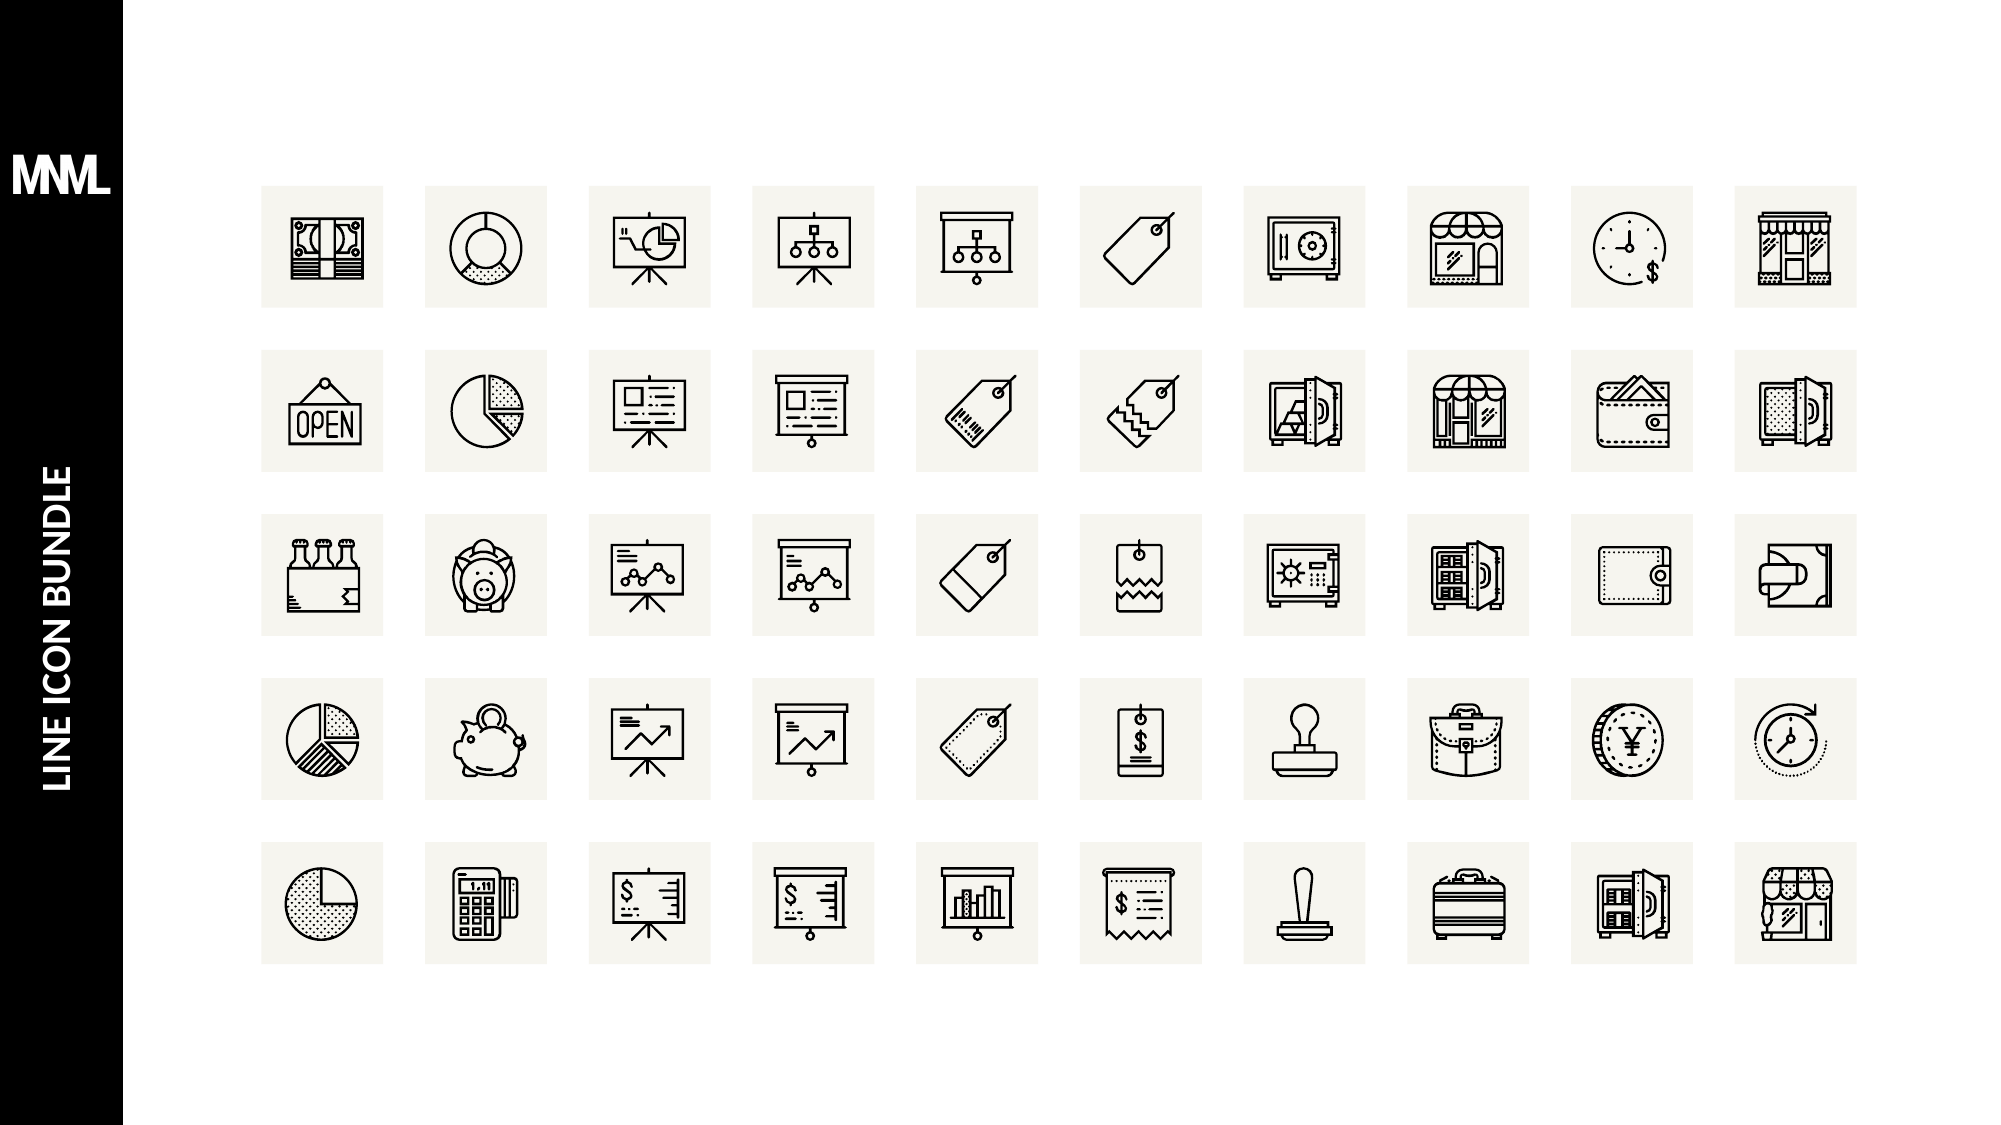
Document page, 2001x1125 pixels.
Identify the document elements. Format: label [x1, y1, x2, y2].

text_box [1431, 540, 1505, 612]
text_box [1432, 868, 1506, 940]
text_box [1758, 543, 1832, 608]
text_box [1596, 375, 1670, 448]
text_box [939, 703, 1012, 778]
text_box [450, 374, 524, 449]
text_box [1810, 758, 1822, 771]
text_box [1116, 538, 1163, 588]
text_box [1760, 867, 1833, 941]
text_box [1596, 868, 1670, 940]
text_box [1592, 211, 1667, 286]
text_box [1271, 703, 1338, 778]
text_box [1101, 867, 1176, 941]
text_box [452, 538, 516, 613]
text_box [284, 867, 358, 941]
text_box [1785, 774, 1795, 778]
text_box [775, 374, 849, 449]
text_box [452, 867, 519, 941]
text_box [612, 867, 686, 941]
text_box [1432, 374, 1506, 449]
text_box [285, 703, 360, 778]
picture [0, 113, 122, 236]
text_box [774, 703, 849, 778]
text_box [1267, 216, 1341, 281]
text_box [1429, 211, 1503, 286]
text_box [944, 374, 1017, 449]
text_box [777, 538, 851, 613]
text_box [1269, 375, 1343, 447]
text_box [940, 211, 1014, 286]
text_box [1591, 703, 1664, 778]
text_box [449, 211, 523, 286]
text_box [286, 538, 361, 613]
text_box [612, 211, 686, 286]
text_box [610, 538, 684, 613]
text_box [1116, 589, 1163, 613]
text_box [288, 377, 362, 446]
text_box [1754, 703, 1818, 777]
text_box [290, 217, 364, 280]
text_box [939, 539, 1011, 613]
text_box [1266, 543, 1340, 608]
text_box [610, 703, 685, 778]
text_box [1757, 211, 1832, 286]
text_box [1429, 703, 1503, 778]
text_box [1102, 212, 1175, 286]
text_box [1126, 374, 1180, 430]
text_box [1759, 375, 1833, 447]
text_box [777, 211, 851, 286]
text_box [1276, 867, 1333, 941]
text_box [612, 374, 687, 449]
text_box [940, 867, 1015, 941]
text_box [453, 703, 527, 778]
text_box [1117, 703, 1164, 778]
text_box [1598, 546, 1672, 606]
text_box [1106, 404, 1152, 449]
text_box [773, 867, 847, 941]
